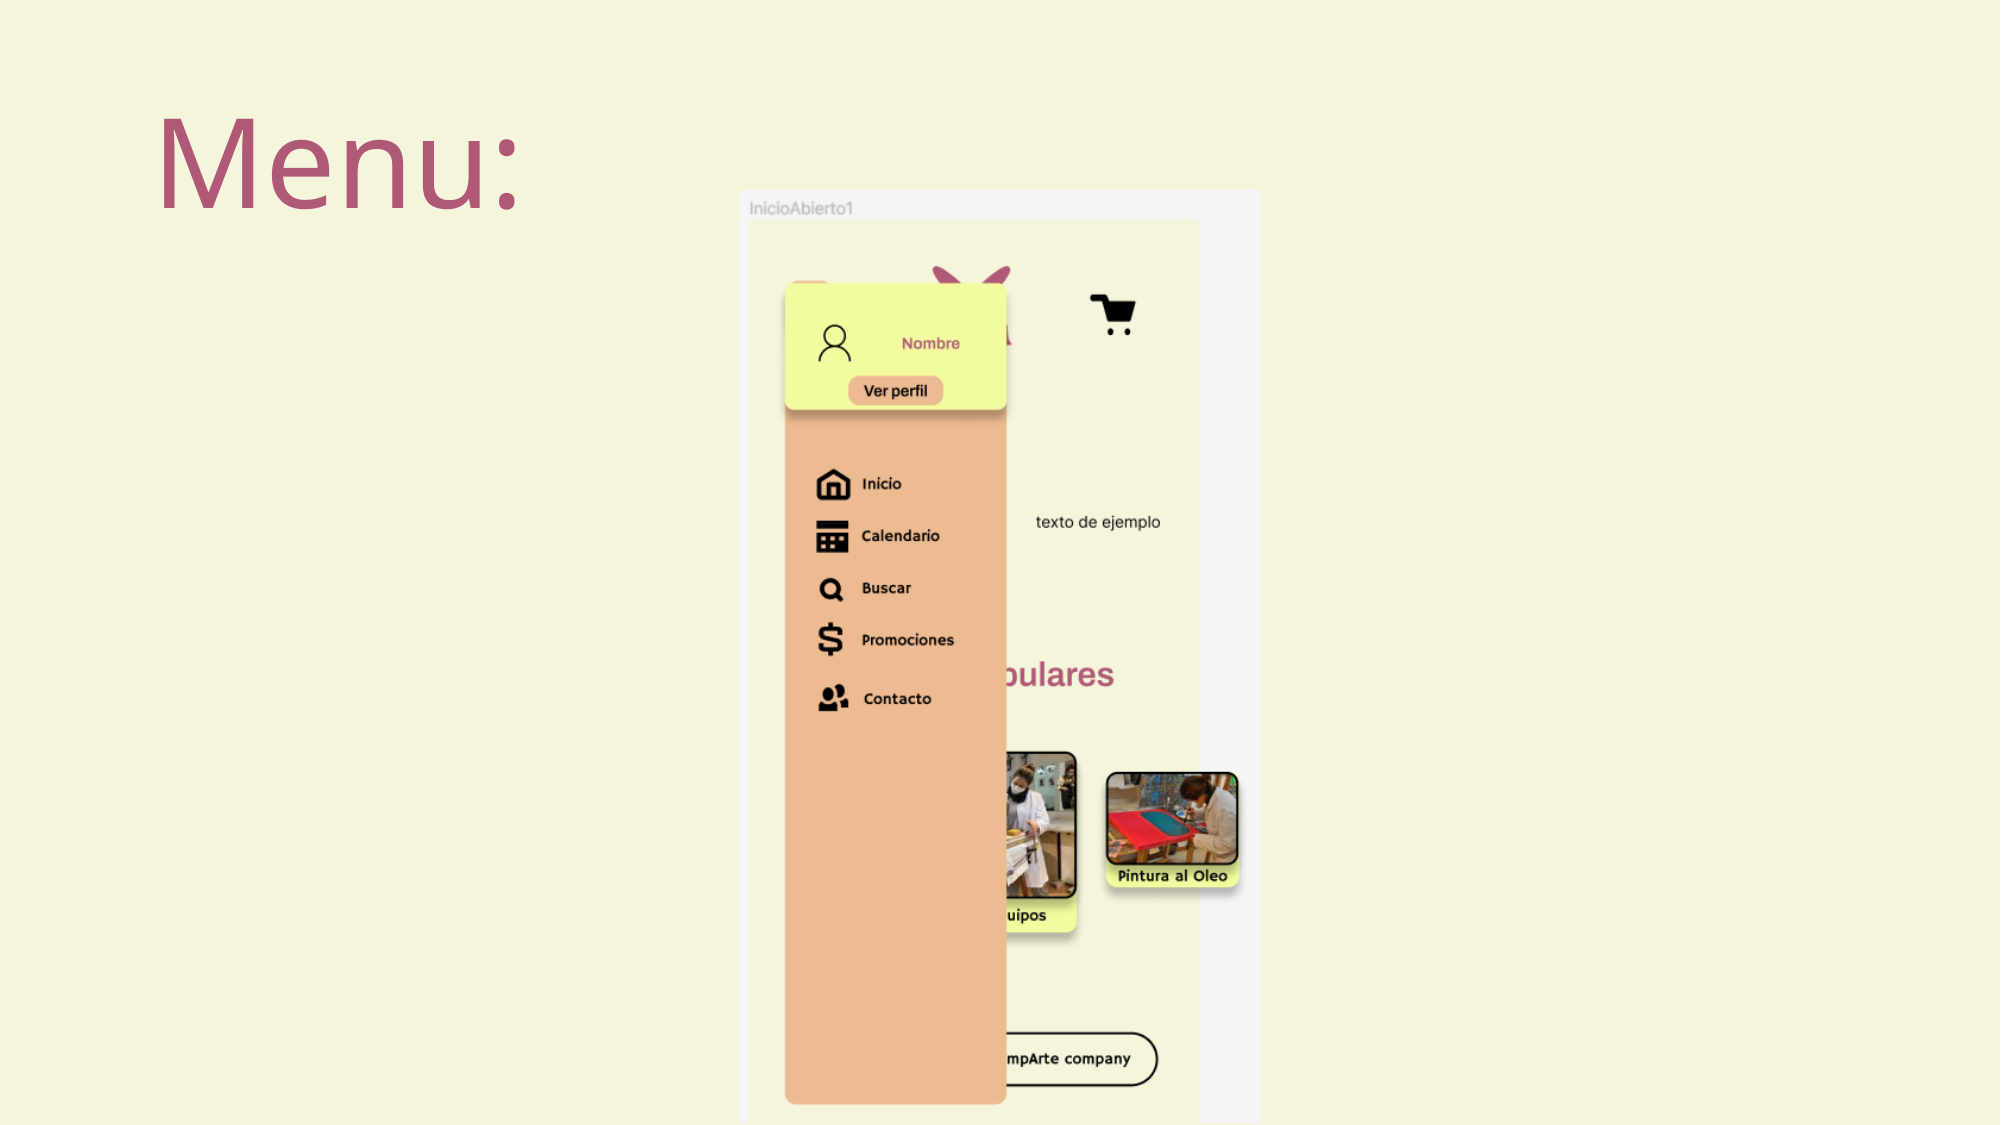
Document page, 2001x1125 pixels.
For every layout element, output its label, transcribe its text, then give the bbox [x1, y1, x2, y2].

title Menu: [137, 59, 1863, 278]
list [738, 190, 1262, 1123]
